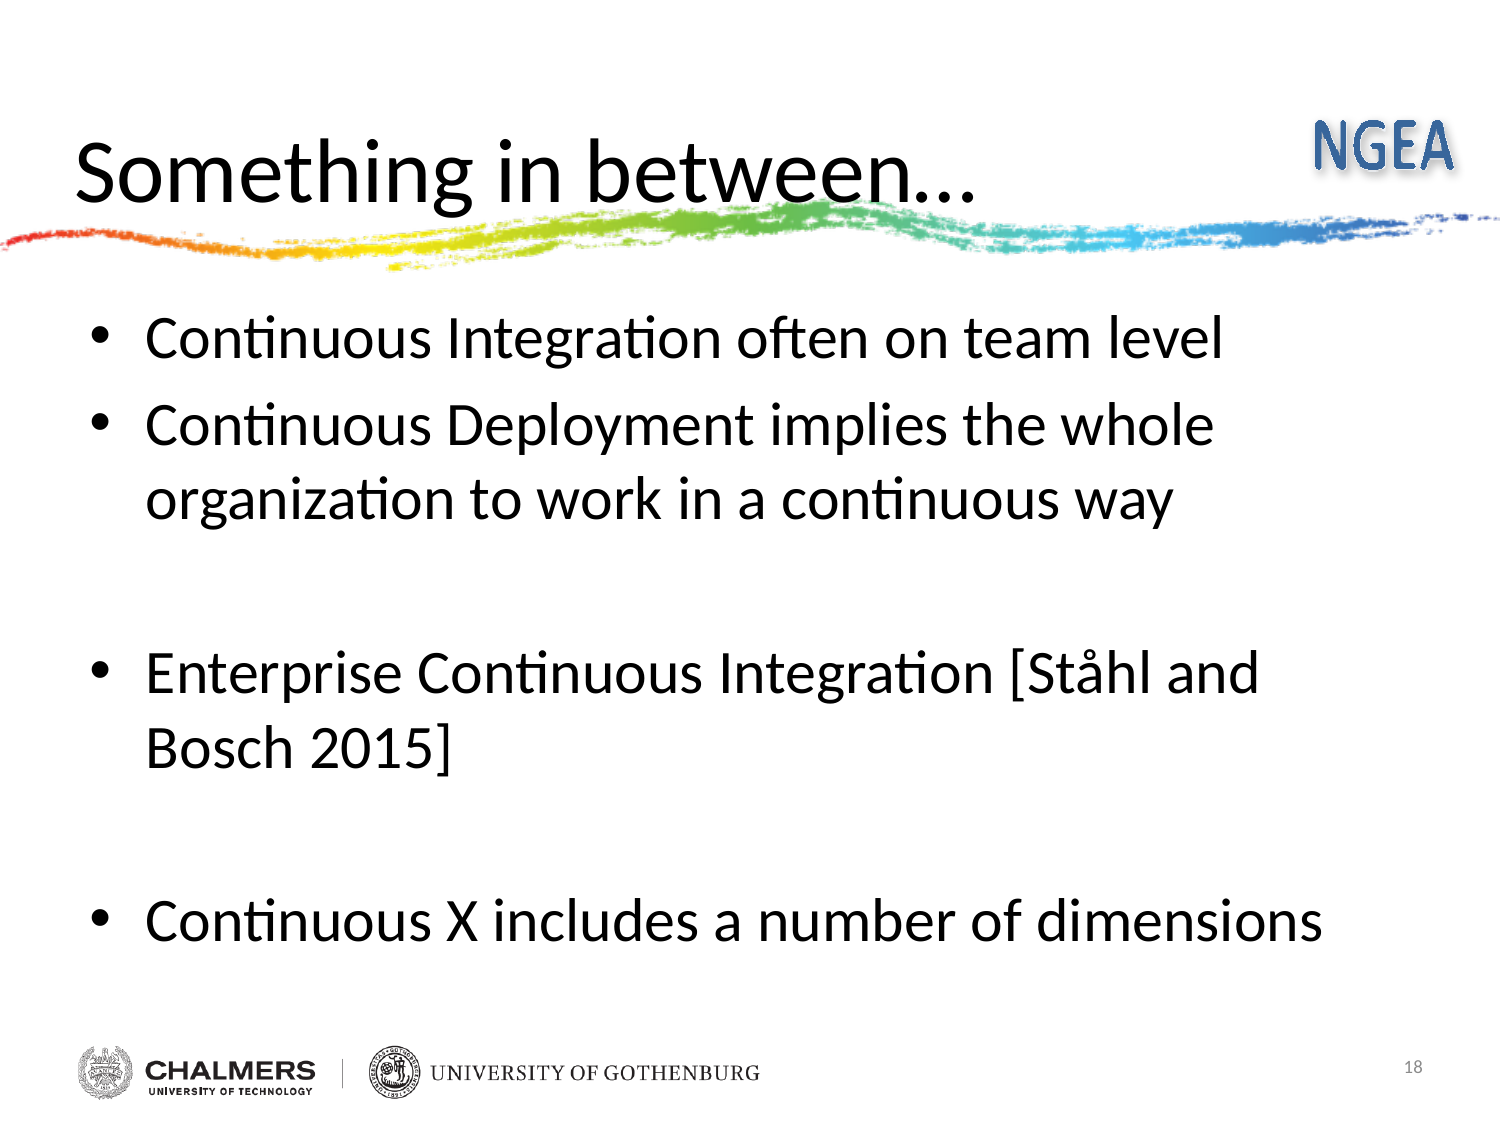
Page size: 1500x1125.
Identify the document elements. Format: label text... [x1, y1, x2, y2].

title Something in between… [74, 93, 1264, 221]
slide_number 18 [1210, 1055, 1423, 1082]
picture [0, 162, 1500, 292]
list Continuous Integration often on team level Continuous Deployment implies the whole organization to work in a continuous way Enterprise Continuous Integration [Ståhl and Bosch 2015] Continuous X includes a number of dimensions [74, 289, 1423, 970]
